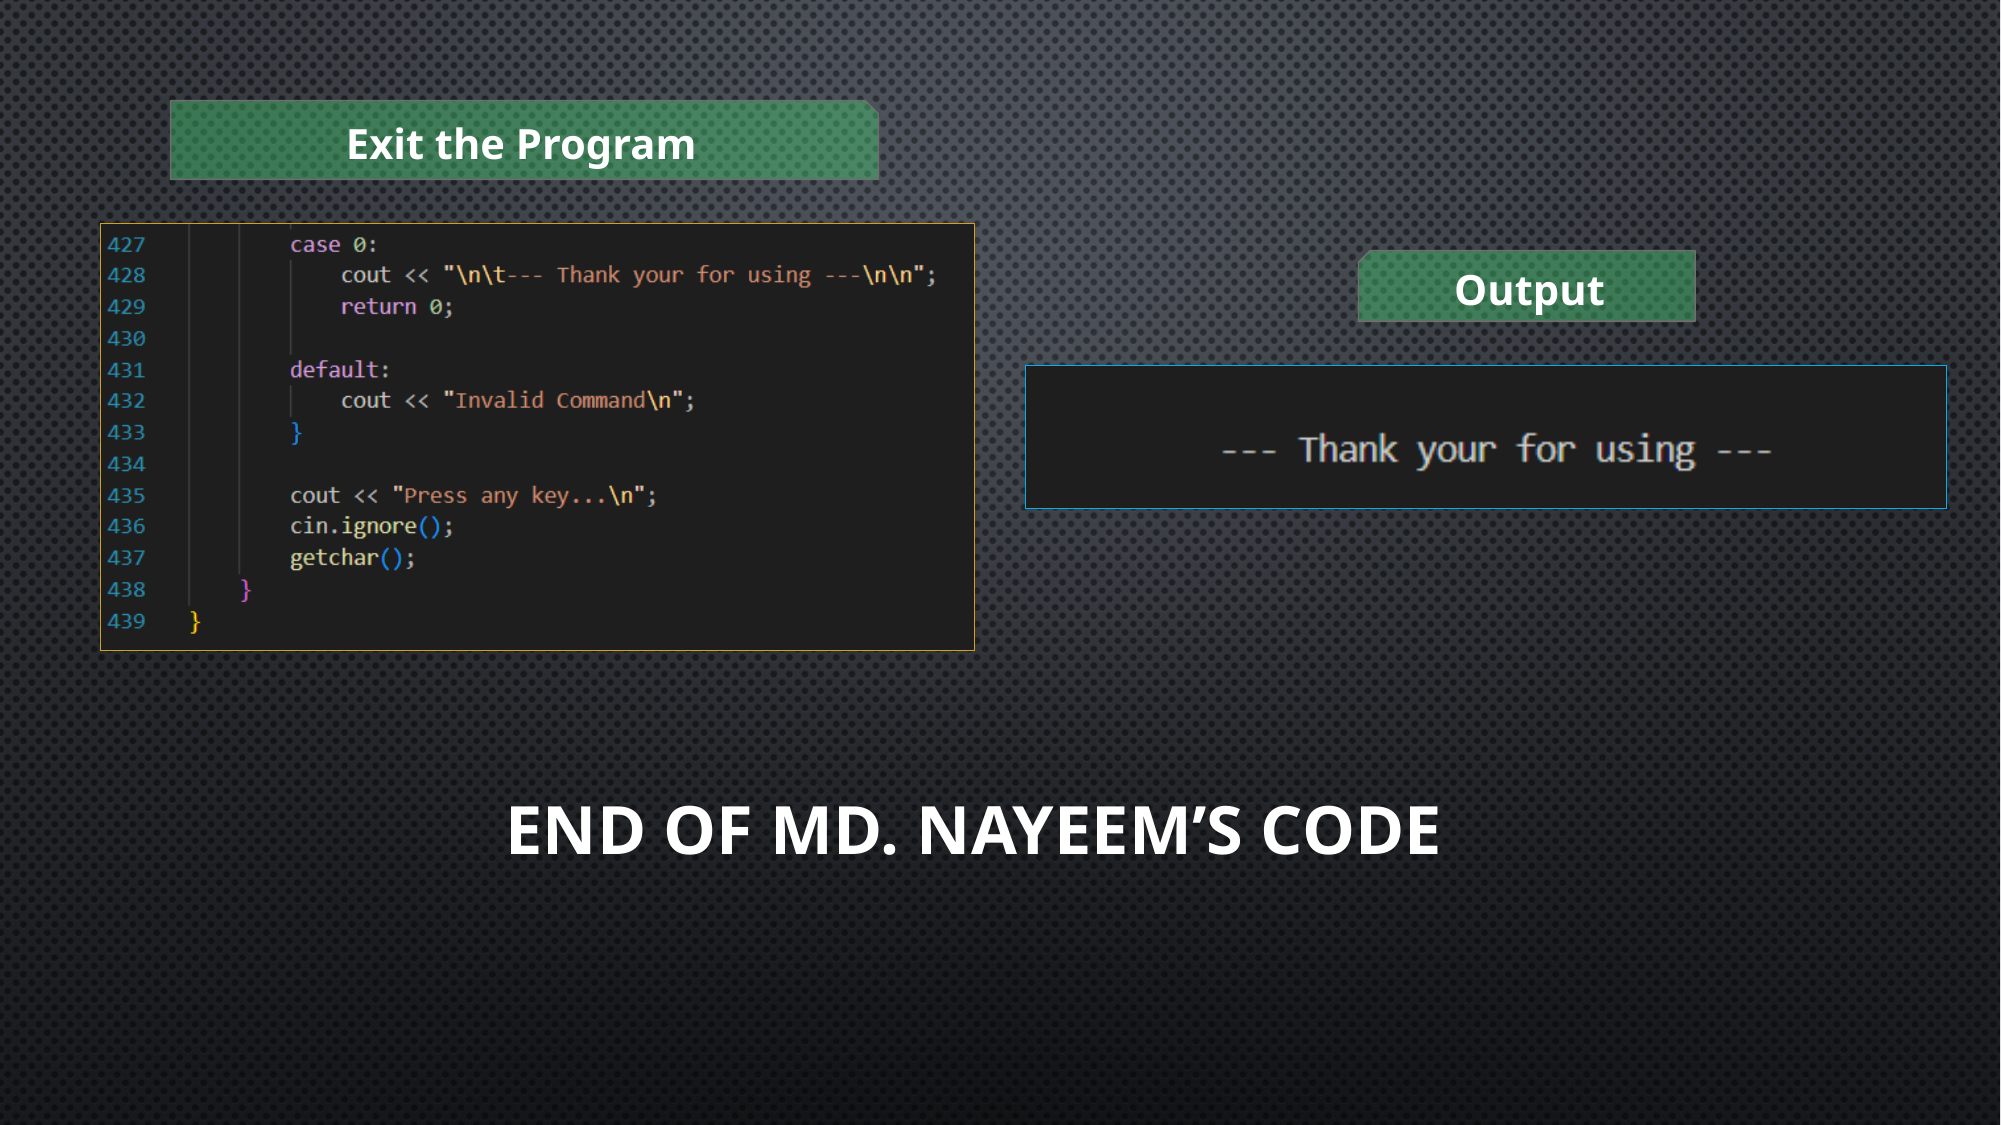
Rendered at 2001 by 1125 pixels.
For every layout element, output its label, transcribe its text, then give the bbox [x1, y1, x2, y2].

text_box Exit the Program [169, 99, 880, 181]
picture [100, 223, 975, 651]
text_box Output [1357, 249, 1696, 323]
picture [1027, 367, 1945, 507]
title END of Md. Nayeem’s Code [463, 739, 1486, 916]
